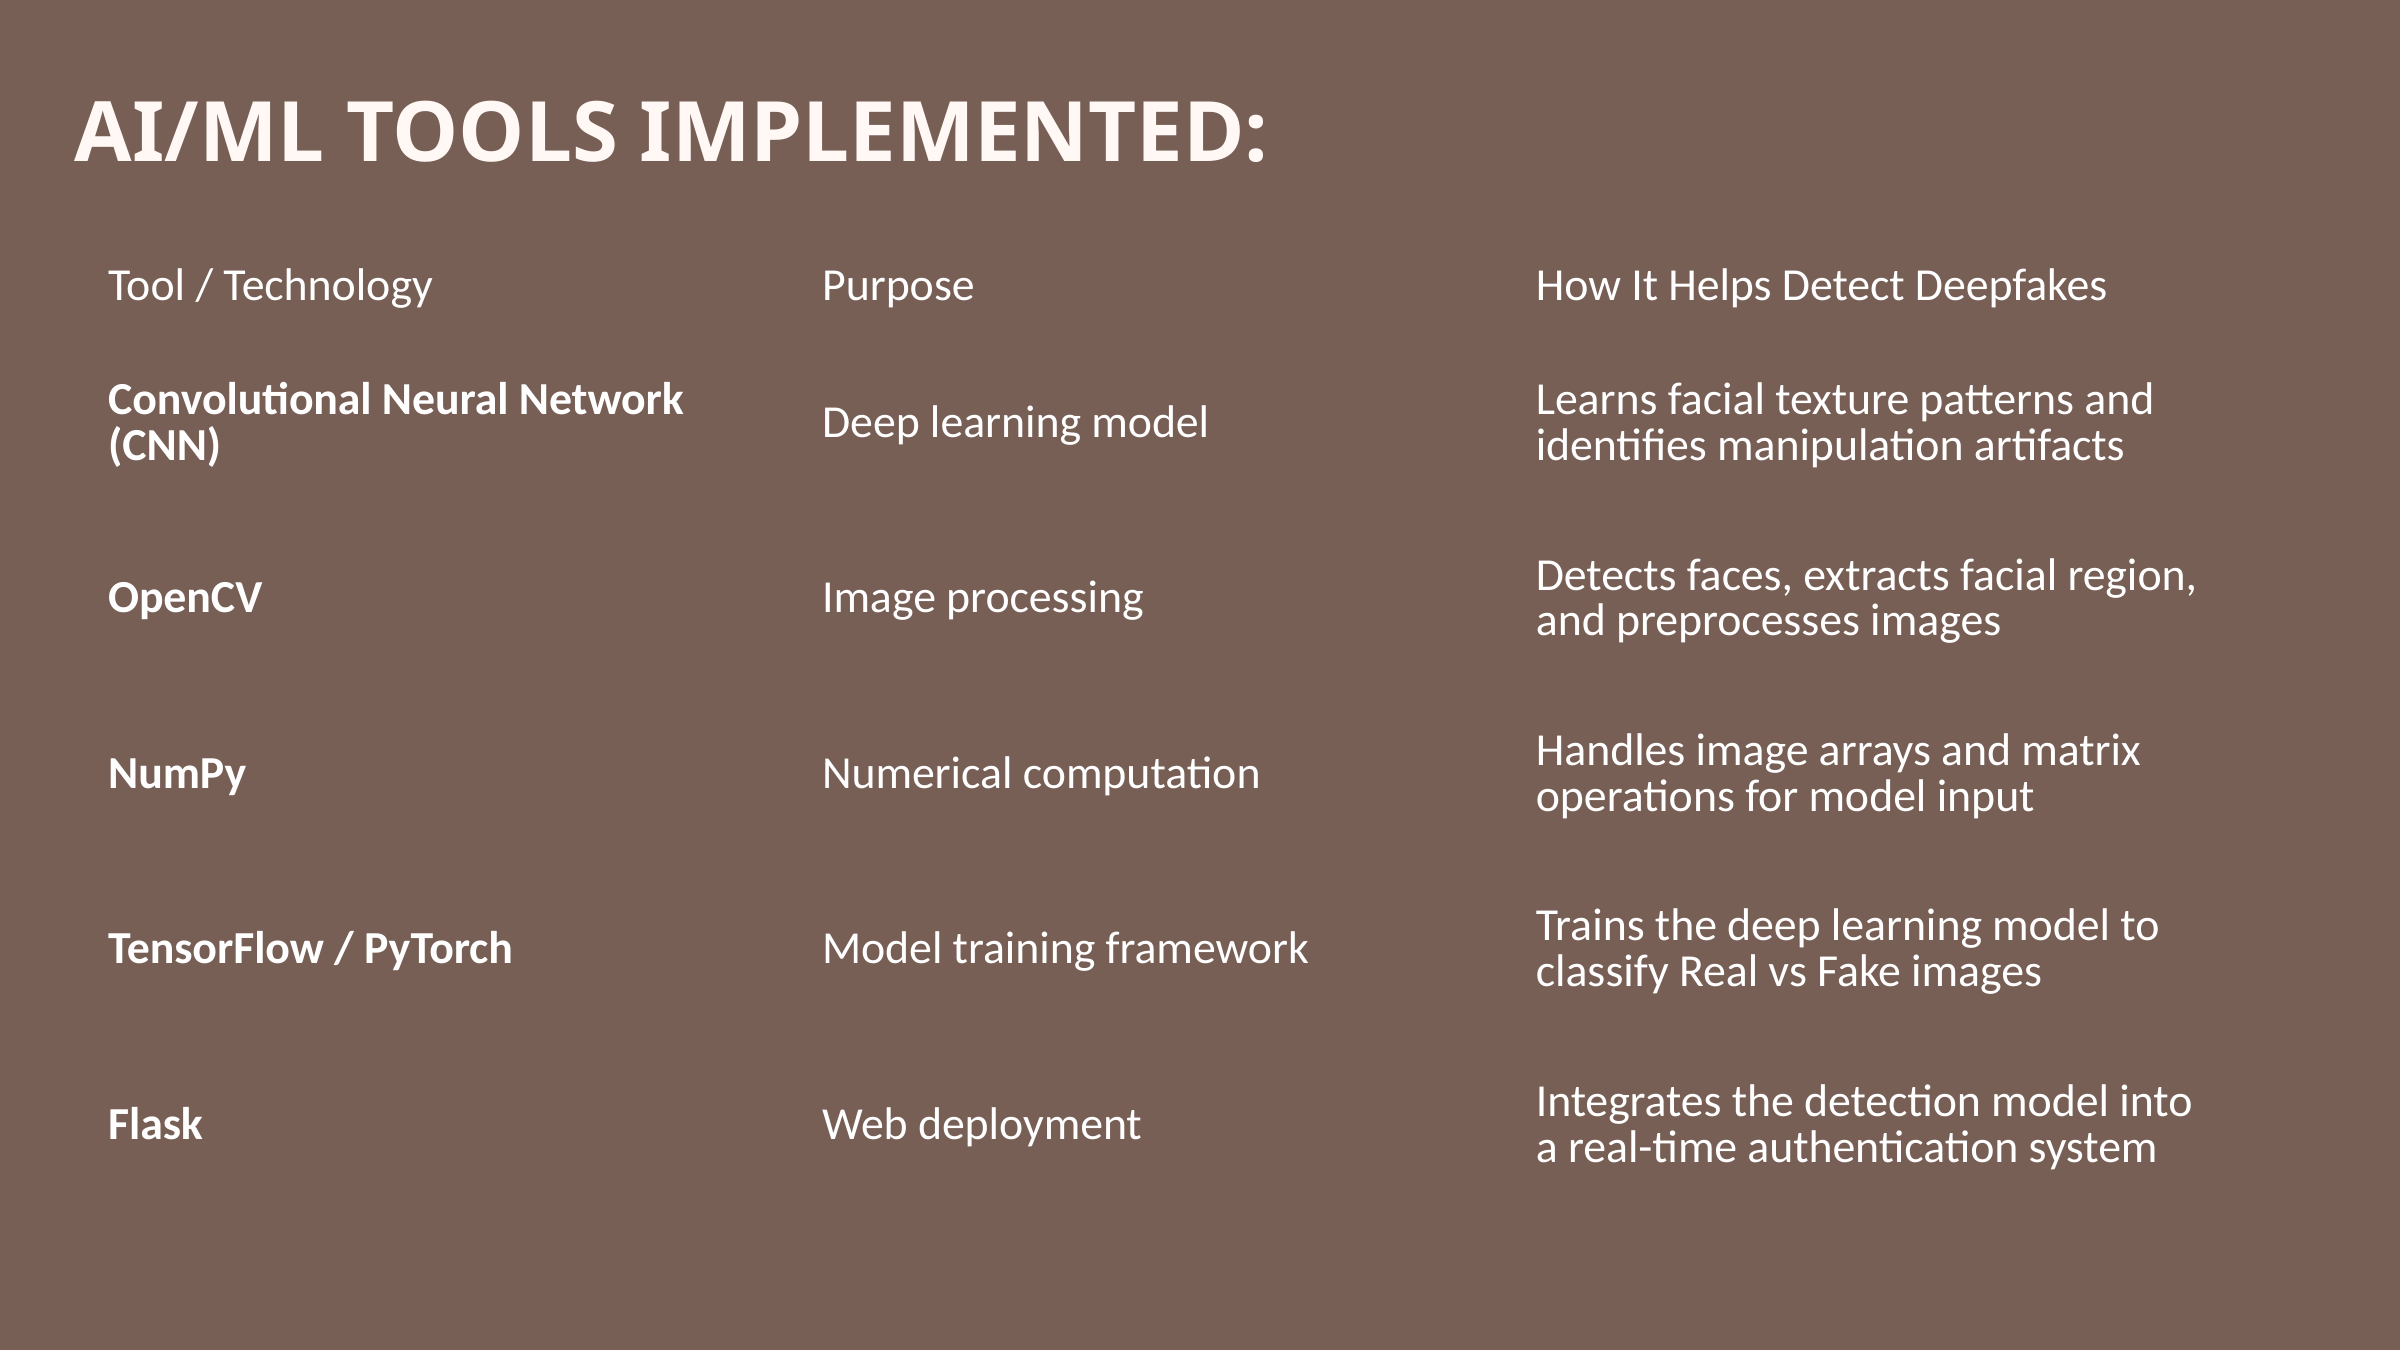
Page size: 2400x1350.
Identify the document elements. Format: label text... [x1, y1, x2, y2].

table_header Purpose [807, 240, 1521, 338]
table_cell NumPy [93, 689, 807, 865]
table_cell OpenCV [93, 514, 807, 689]
text_box AI/ML TOOLS IMPLEMENTED: [59, 55, 1800, 186]
table_cell Trains the deep learning model to classify Real vs Fake images [1521, 865, 2235, 1040]
table_cell Deep learning model [807, 338, 1521, 514]
table_cell Integrates the detection model into a real-time authentication system [1521, 1040, 2235, 1216]
table_cell Handles image arrays and matrix operations for model input [1521, 689, 2235, 865]
table_header How It Helps Detect Deepfakes [1521, 240, 2235, 338]
table_cell Numerical computation [807, 689, 1521, 865]
table_cell Detects faces, extracts facial region, and preprocesses images [1521, 514, 2235, 689]
table_cell Image processing [807, 514, 1521, 689]
table_cell TensorFlow / PyTorch [93, 865, 807, 1040]
table_cell Web deployment [807, 1040, 1521, 1216]
table_cell Learns facial texture patterns and identifies manipulation artifacts [1521, 338, 2235, 514]
table_cell Model training framework [807, 865, 1521, 1040]
table_cell Flask [93, 1040, 807, 1216]
table_cell Convolutional Neural Network (CNN) [93, 338, 807, 514]
table_header Tool / Technology [93, 240, 807, 338]
